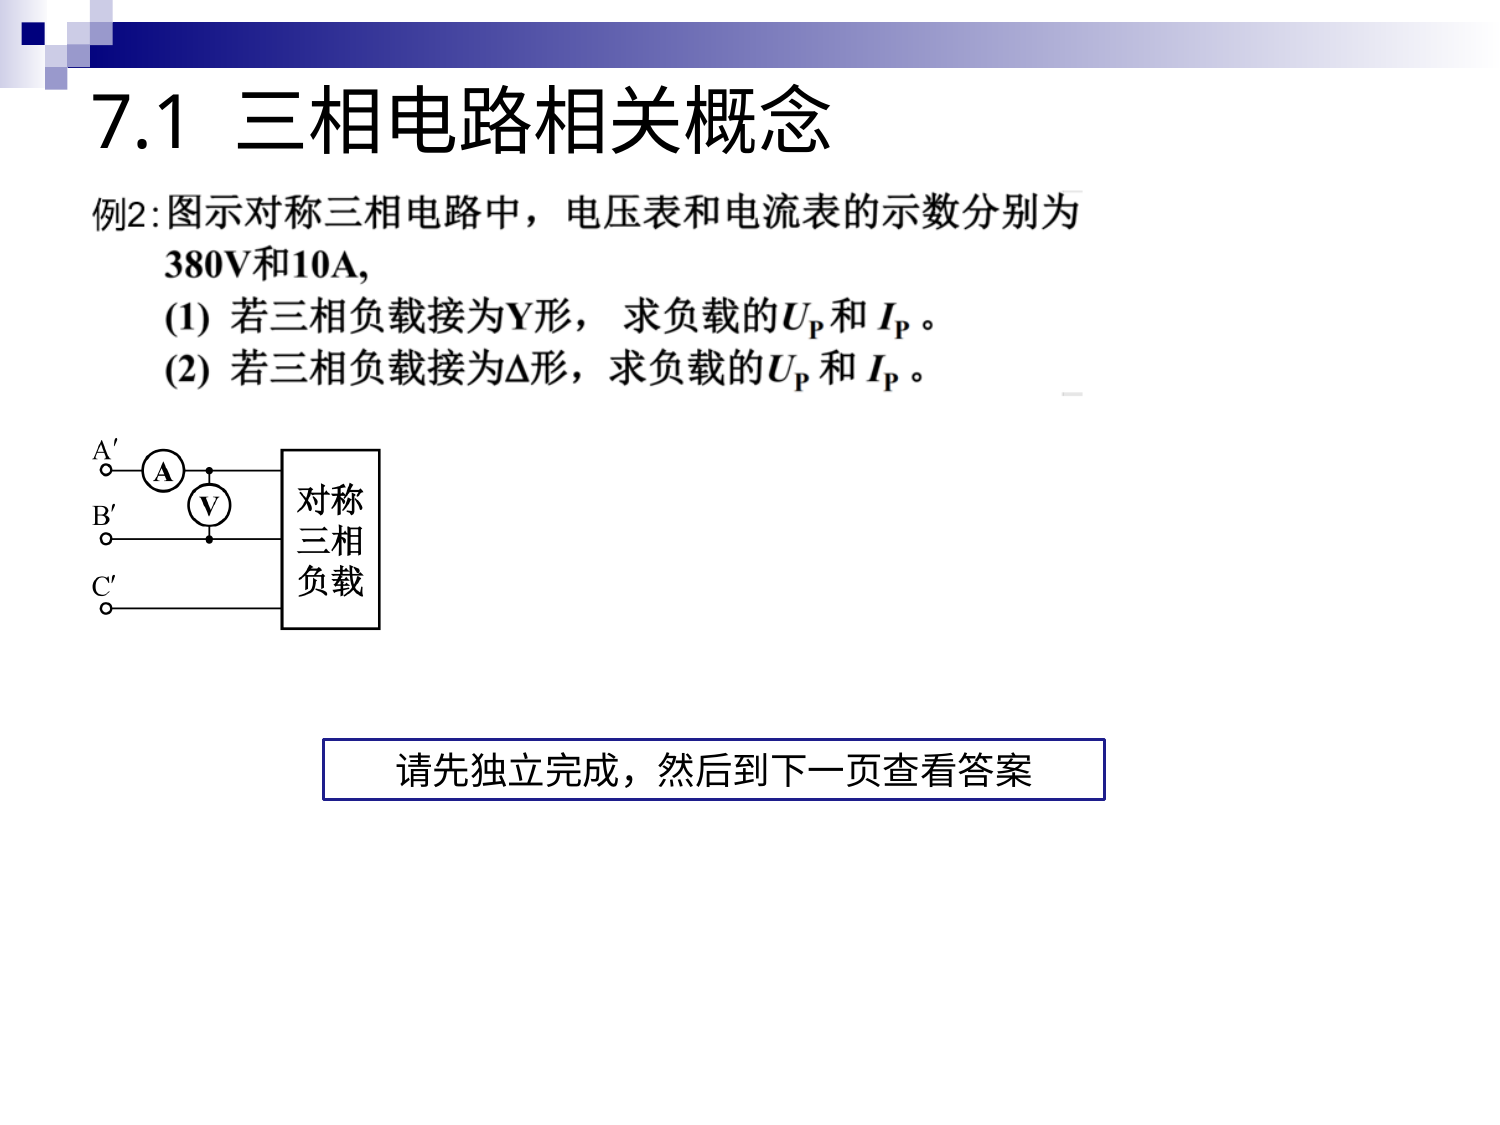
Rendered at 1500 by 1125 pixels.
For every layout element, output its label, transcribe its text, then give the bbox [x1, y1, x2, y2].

text_box 请先独立完成，然后到下一页查看答案 [323, 739, 1105, 800]
picture [80, 177, 1105, 406]
picture [80, 429, 396, 644]
title 7.1 三相电路相关概念 [75, 75, 1459, 163]
